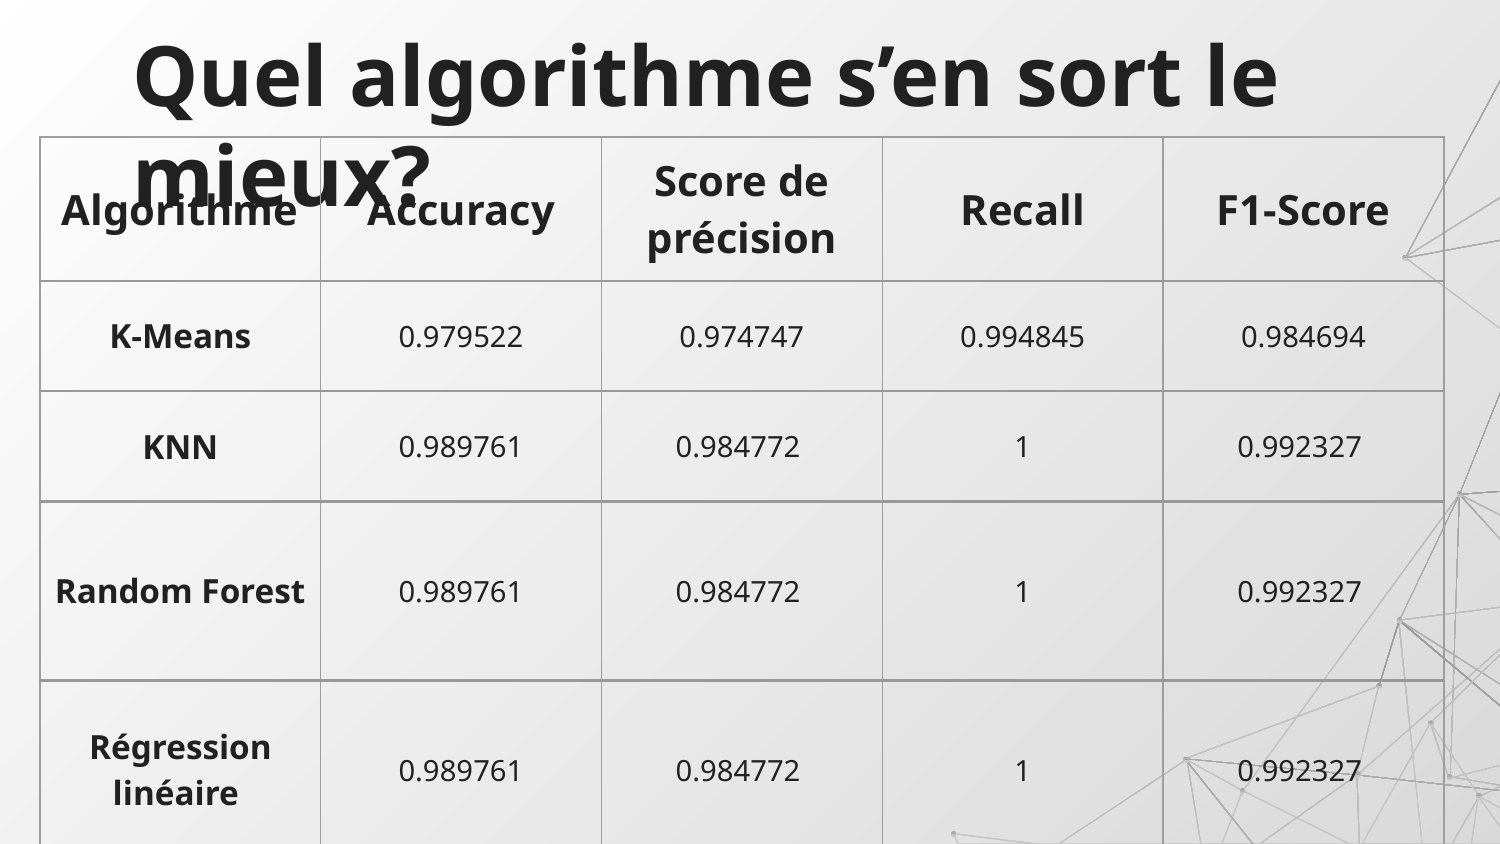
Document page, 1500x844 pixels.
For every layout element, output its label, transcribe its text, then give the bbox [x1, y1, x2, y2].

table_cell 0.992327 [1164, 682, 1443, 844]
title Quel algorithme s’en sort le mieux? [116, 8, 1383, 104]
table_cell KNN [41, 392, 320, 500]
table_header Algorithme [41, 138, 320, 280]
table_cell 0.994845 [883, 282, 1162, 390]
table_header Accuracy [321, 138, 601, 280]
table_cell 1 [883, 682, 1162, 844]
table_cell 0.984772 [602, 503, 882, 679]
table_cell K-Means [41, 282, 320, 390]
table_cell 0.974747 [602, 282, 882, 390]
table_cell 1 [883, 503, 1162, 679]
table_header Score de précision [602, 138, 882, 280]
table_cell Random Forest [41, 503, 320, 679]
table_cell 0.984772 [602, 682, 882, 844]
table_cell 1 [883, 392, 1162, 500]
table_cell 0.992327 [1164, 392, 1443, 500]
table_cell 0.989761 [321, 392, 601, 500]
table_cell 0.992327 [1164, 503, 1443, 679]
table_cell 0.989761 [321, 503, 601, 679]
table_cell 0.979522 [321, 282, 601, 390]
table_cell 0.989761 [321, 682, 601, 844]
table_header Recall [883, 138, 1162, 280]
table_cell Régression linéaire [41, 682, 320, 844]
table_cell 0.984772 [602, 392, 882, 500]
table_cell 0.984694 [1164, 282, 1443, 390]
table_header F1-Score [1164, 138, 1443, 280]
